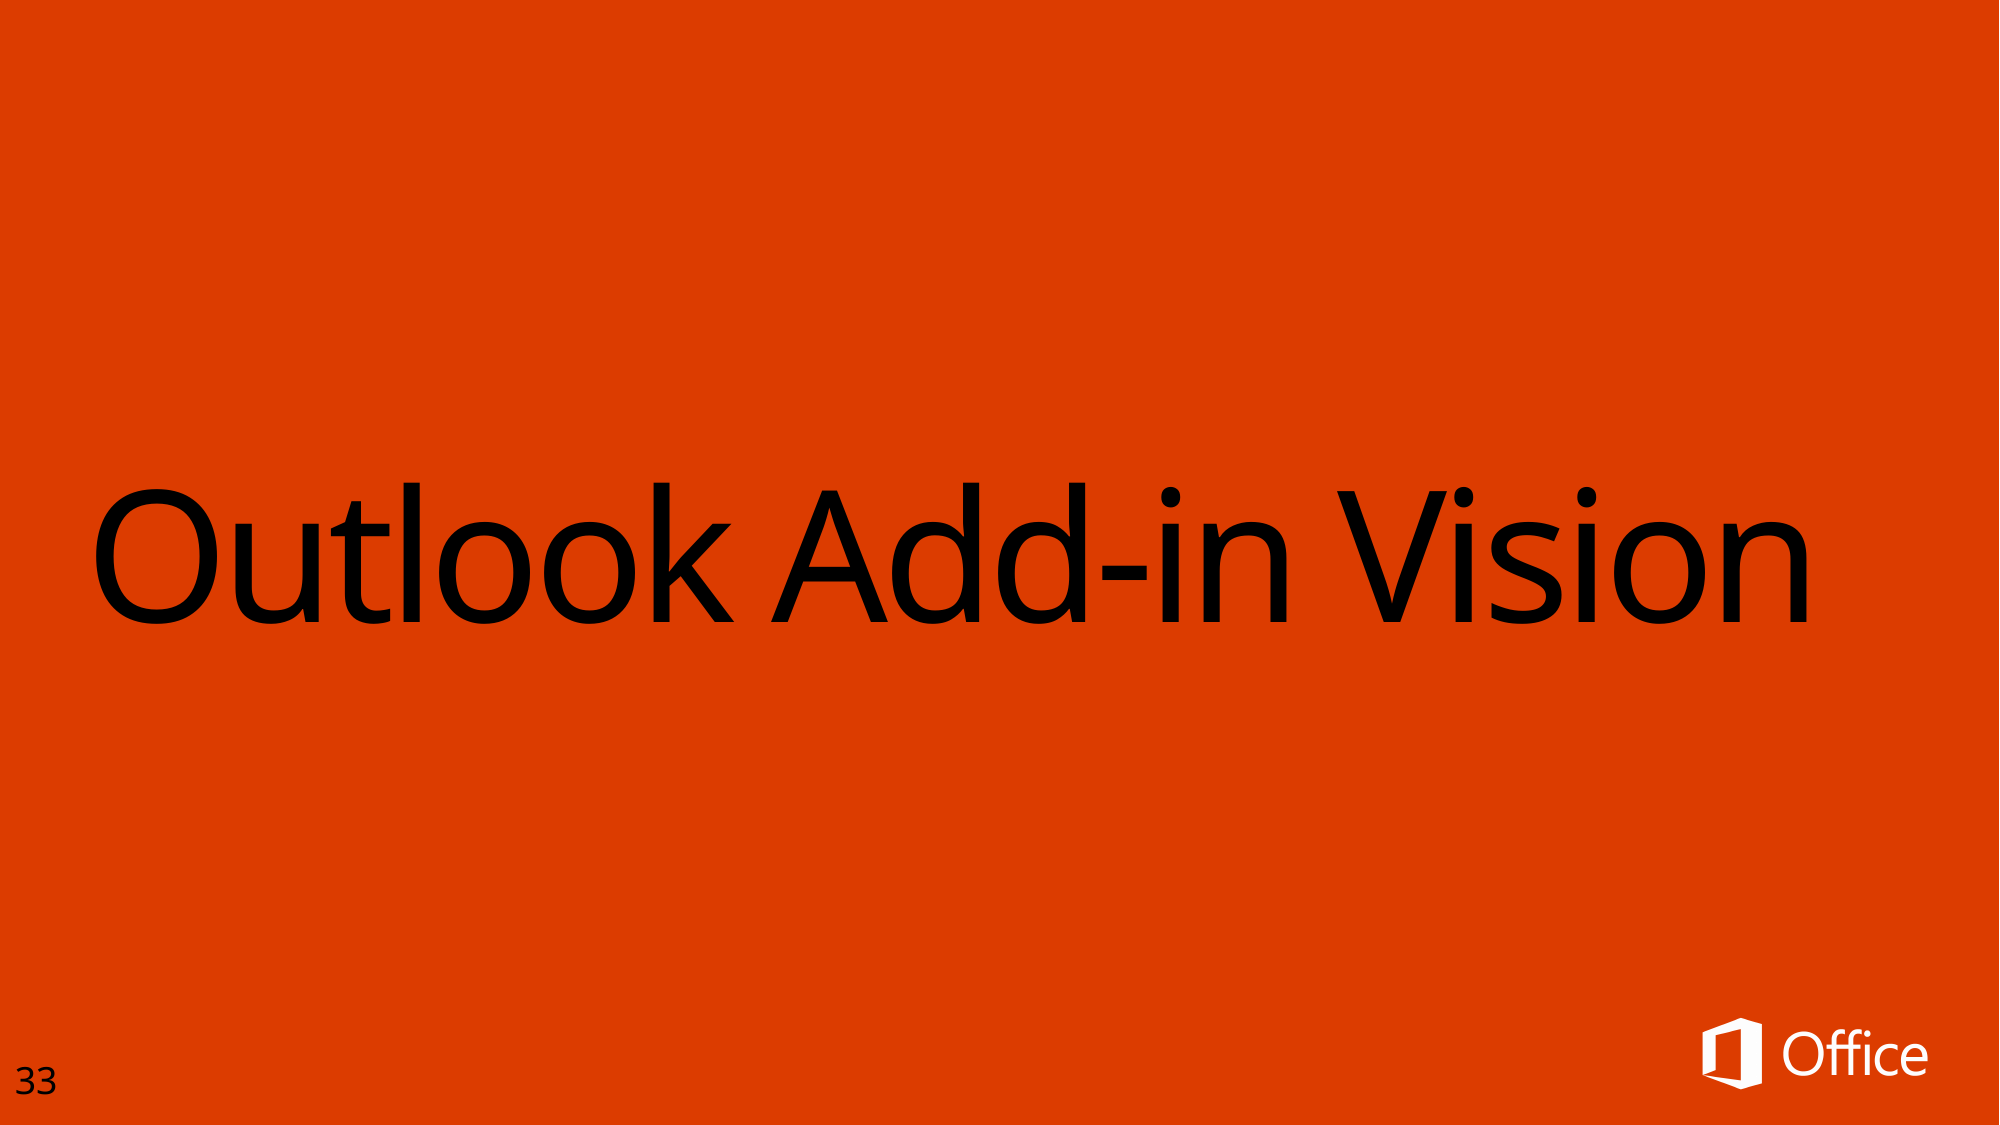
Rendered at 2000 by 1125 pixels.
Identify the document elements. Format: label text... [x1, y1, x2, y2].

title Outlook Add-in Vision [85, 462, 1914, 663]
picture [1672, 986, 1958, 1121]
slide_number 33 [0, 1049, 92, 1086]
